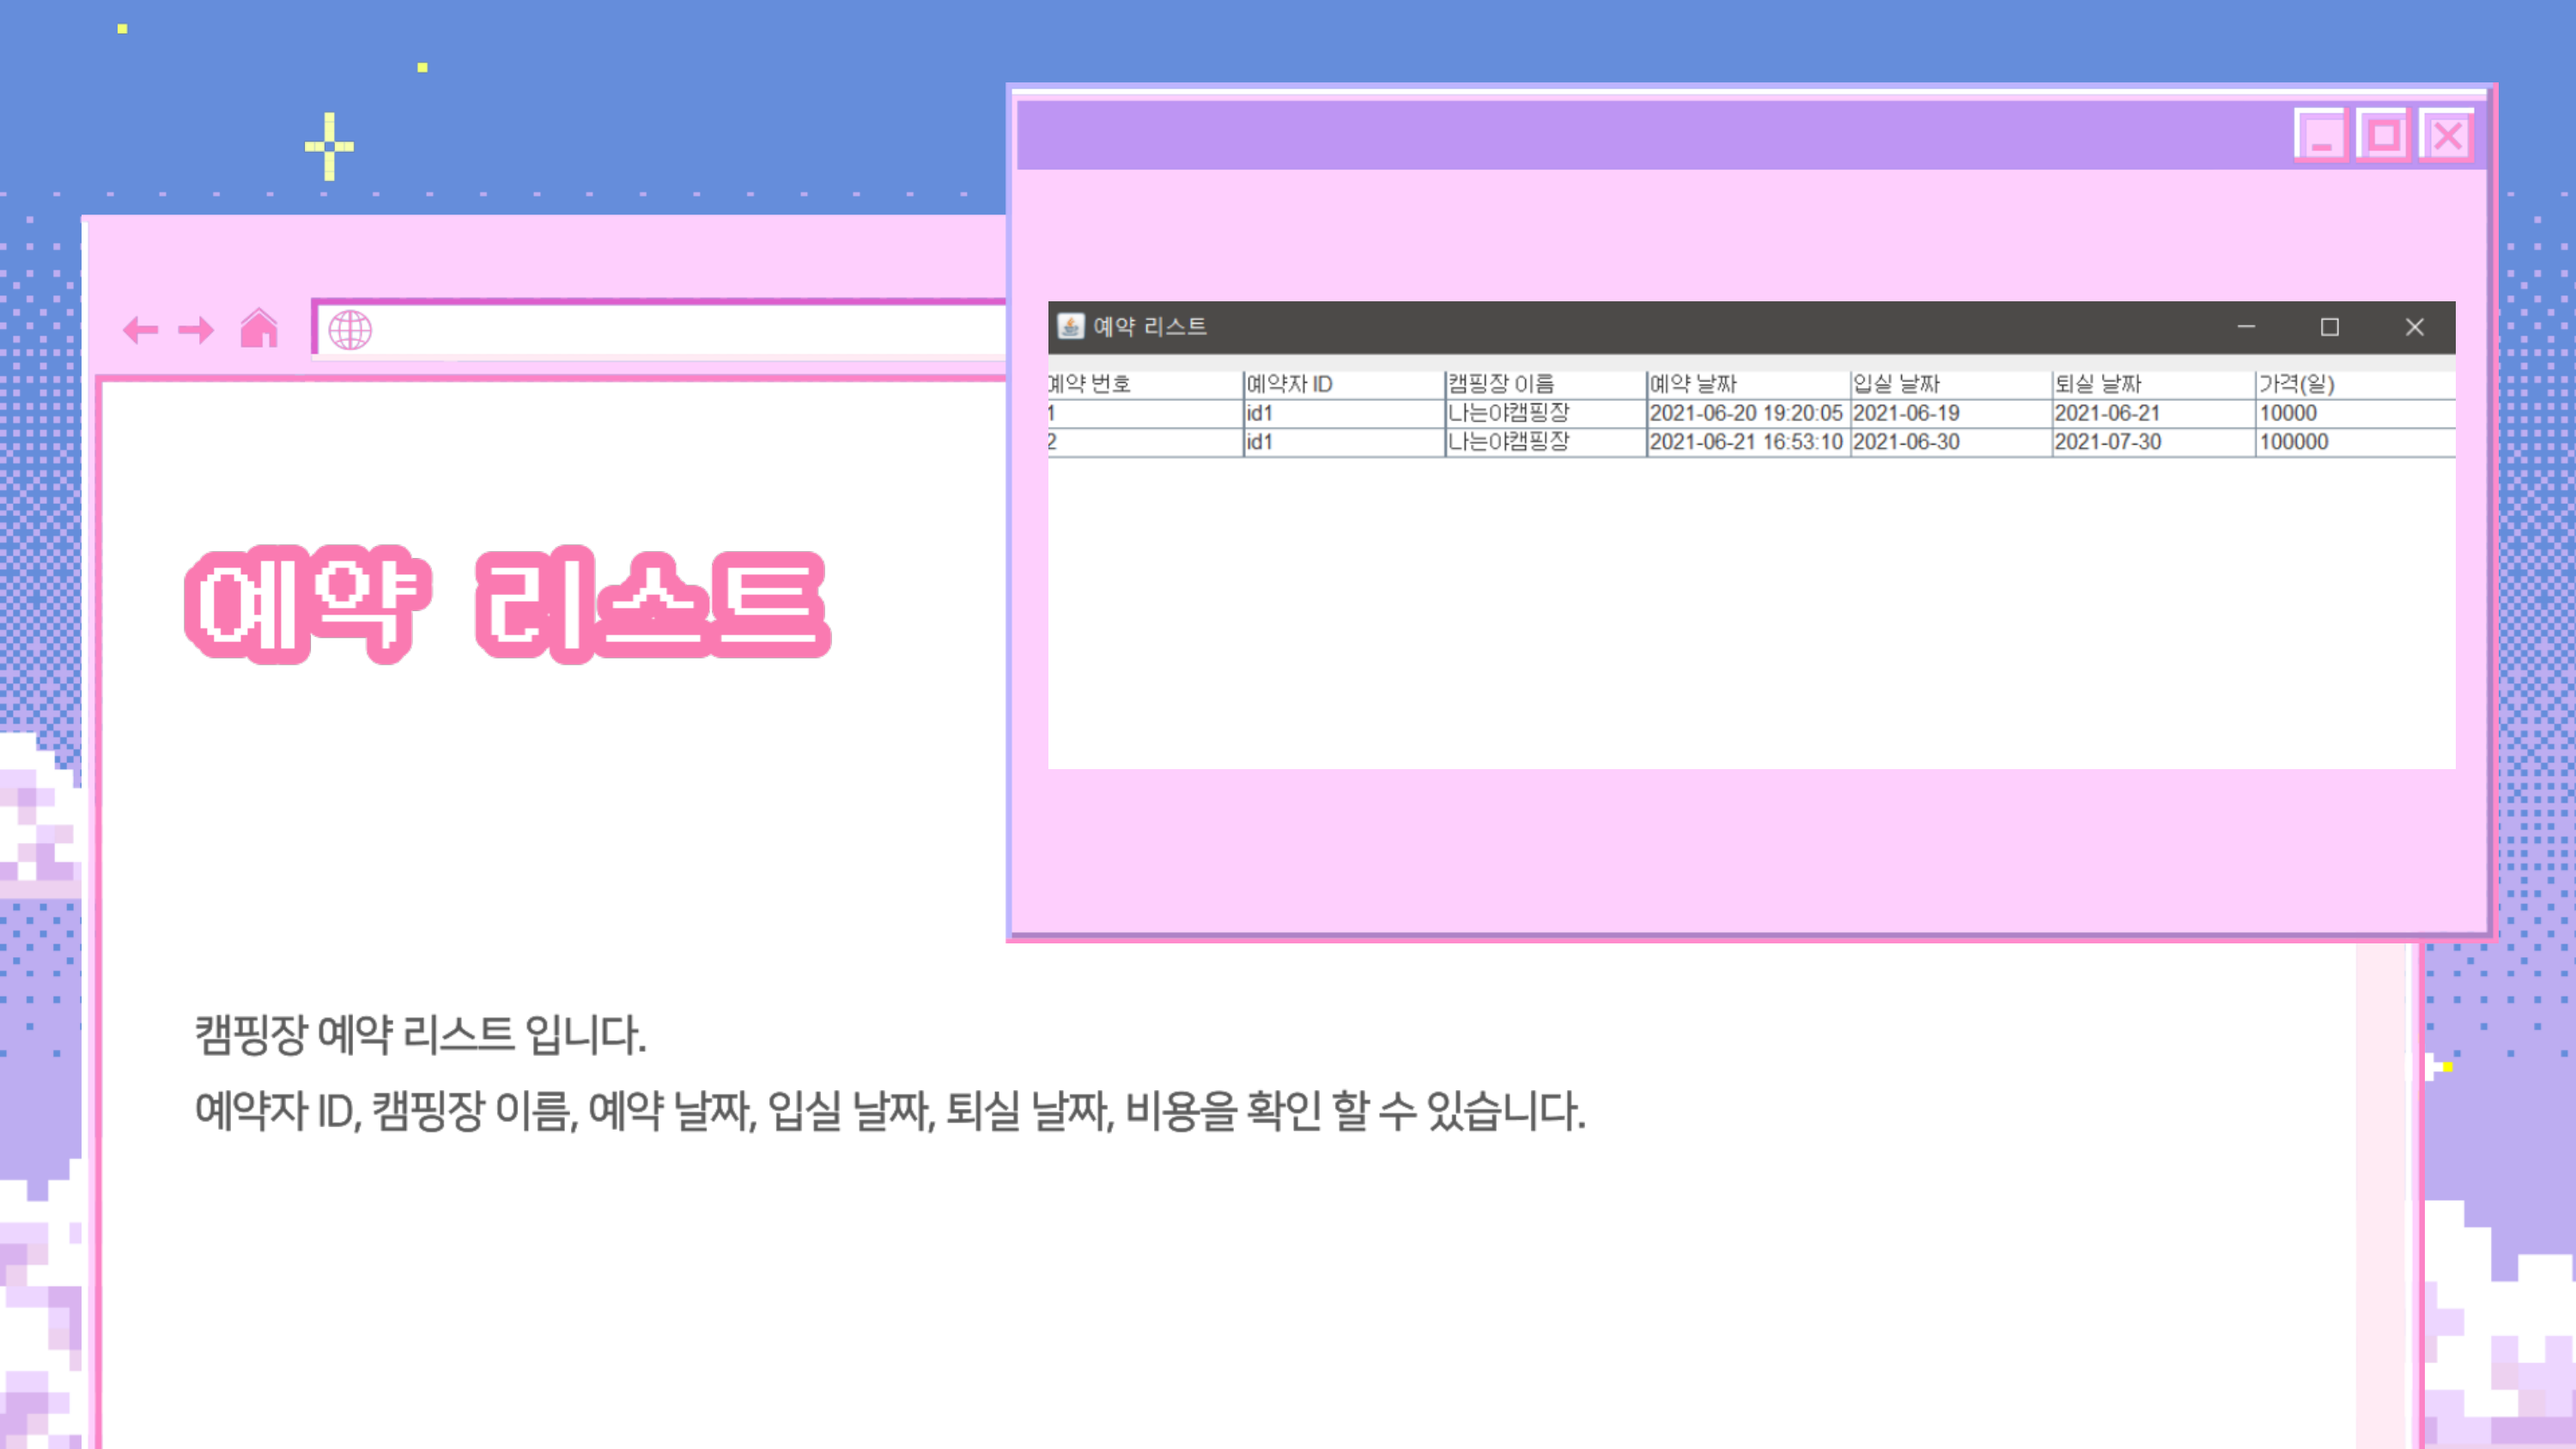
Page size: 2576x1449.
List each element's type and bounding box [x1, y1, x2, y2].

text_box [1005, 82, 2499, 943]
text_box [82, 215, 2425, 1449]
text_box [1048, 300, 2457, 770]
text_box [118, 0, 452, 212]
text_box [0, 0, 113, 1449]
picture [151, 483, 951, 785]
picture [188, 999, 1610, 1170]
text_box [455, 0, 2576, 1449]
